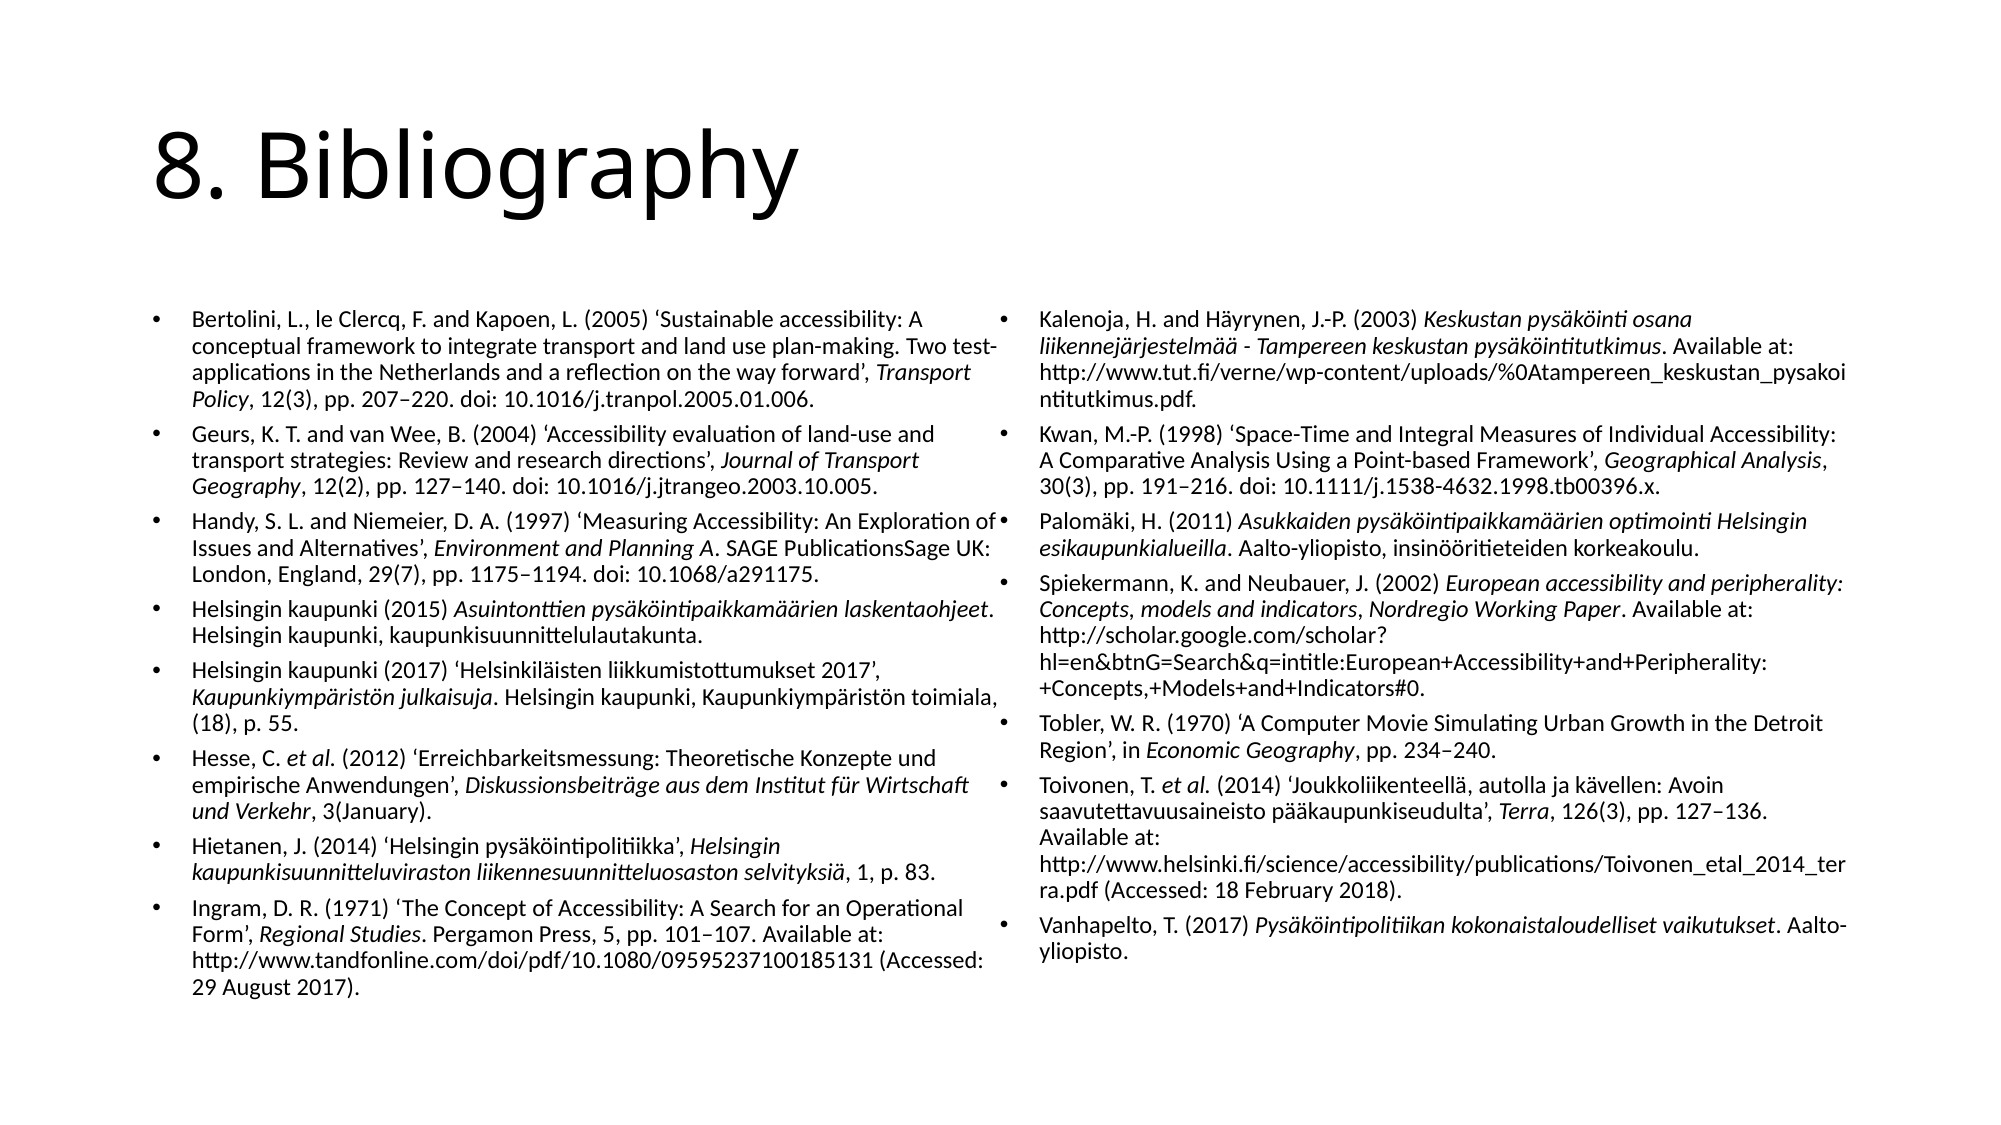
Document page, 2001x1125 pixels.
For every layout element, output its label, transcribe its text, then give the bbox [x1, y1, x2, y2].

title 8. Bibliography [137, 59, 1863, 278]
list Bertolini, L., le Clercq, F. and Kapoen, L. (2005) ‘Sustainable accessibility: A conceptual framework to integrate transport and land use plan-making. Two test-applications in the Netherlands and a reflection on the way forward’, Transport Policy, 12(3), pp. 207–220. doi: 10.1016/j.tranpol.2005.01.006. Geurs, K. T. and van Wee, B. (2004) ‘Accessibility evaluation of land-use and transport strategies: Review and research directions’, Journal of Transport Geography, 12(2), pp. 127–140. doi: 10.1016/j.jtrangeo.2003.10.005. Handy, S. L. and Niemeier, D. A. (1997) ‘Measuring Accessibility: An Exploration of Issues and Alternatives’, Environment and Planning A. SAGE PublicationsSage UK: London, England, 29(7), pp. 1175–1194. doi: 10.1068/a291175. Helsingin kaupunki (2015) Asuintonttien pysäköintipaikkamäärien laskentaohjeet. Helsingin kaupunki, kaupunkisuunnittelulautakunta. Helsingin kaupunki (2017) ‘Helsinkiläisten liikkumistottumukset 2017’, Kaupunkiympäristön julkaisuja. Helsingin kaupunki, Kaupunkiympäristön toimiala, (18), p. 55. Hesse, C. et al. (2012) ‘Erreichbarkeitsmessung: Theoretische Konzepte und empirische Anwendungen’, Diskussionsbeiträge aus dem Institut für Wirtschaft und Verkehr, 3(January). Hietanen, J. (2014) ‘Helsingin pysäköintipolitiikka’, Helsingin kaupunkisuunnitteluviraston liikennesuunnitteluosaston selvityksiä, 1, p. 83. Ingram, D. R. (1971) ‘The Concept of Accessibility: A Search for an Operational Form’, Regional Studies. Pergamon Press, 5, pp. 101–107. Available at: http://www.tandfonline.com/doi/pdf/10.1080/09595237100185131 (Accessed: 29 August 2017). Kalenoja, H. and Häyrynen, J.-P. (2003) Keskustan pysäköinti osana liikennejärjestelmää - Tampereen keskustan pysäköintitutkimus. Available at: http://www.tut.fi/verne/wp-content/uploads/%0Atampereen_keskustan_pysakointitutkimus.pdf. Kwan, M.-P. (1998) ‘Space-Time and Integral Measures of Individual Accessibility: A Comparative Analysis Using a Point-based Framework’, Geographical Analysis, 30(3), pp. 191–216. doi: 10.1111/j.1538-4632.1998.tb00396.x. Palomäki, H. (2011) Asukkaiden pysäköintipaikkamäärien optimointi Helsingin esikaupunkialueilla. Aalto-yliopisto, insinööritieteiden korkeakoulu. Spiekermann, K. and Neubauer, J. (2002) European accessibility and peripherality: Concepts, models and indicators, Nordregio Working Paper. Available at: http://scholar.google.com/scholar?hl=en&btnG=Search&q=intitle:European+Accessibility+and+Peripherality:+Concepts,+Models+and+Indicators#0. Tobler, W. R. (1970) ‘A Computer Movie Simulating Urban Growth in the Detroit Region’, in Economic Geography, pp. 234–240. Toivonen, T. et al. (2014) ‘Joukkoliikenteellä, autolla ja kävellen: Avoin saavutettavuusaineisto pääkaupunkiseudulta’, Terra, 126(3), pp. 127–136. Available at: http://www.helsinki.fi/science/accessibility/publications/Toivonen_etal_2014_terra.pdf (Accessed: 18 February 2018). Vanhapelto, T. (2017) Pysäköintipolitiikan kokonaistaloudelliset vaikutukset. Aalto-yliopisto. [137, 299, 1863, 1014]
